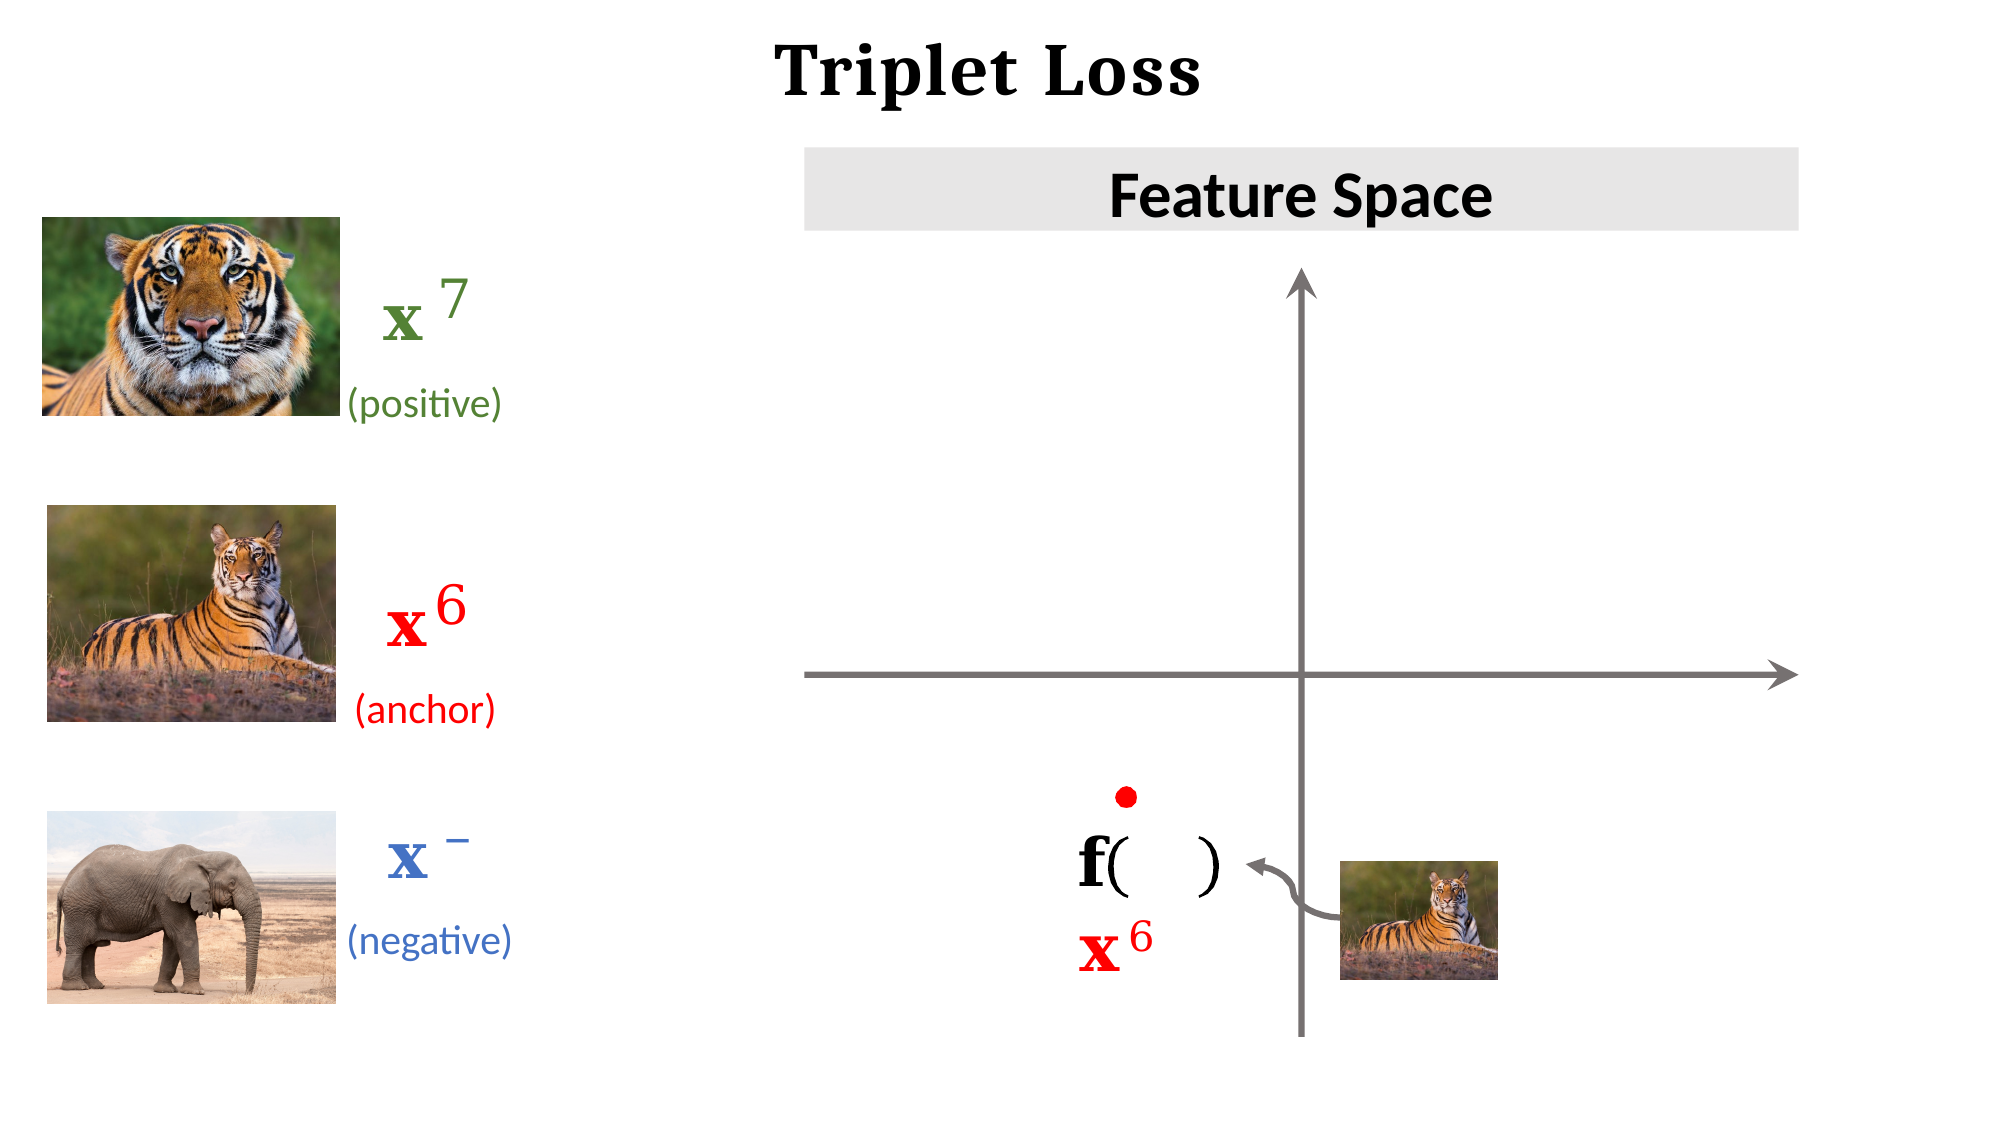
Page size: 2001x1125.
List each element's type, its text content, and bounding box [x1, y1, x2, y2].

text_box 𝐱7 (positive) [341, 163, 513, 427]
title Triplet Loss [773, 18, 1227, 209]
text_box 𝐱6 (anchor) [347, 469, 504, 732]
picture [46, 505, 336, 723]
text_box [804, 267, 1799, 1038]
text_box 𝐱– (negative) [343, 822, 518, 964]
picture [46, 811, 336, 1005]
text_box Feature Space [804, 147, 1799, 231]
picture [42, 217, 340, 417]
